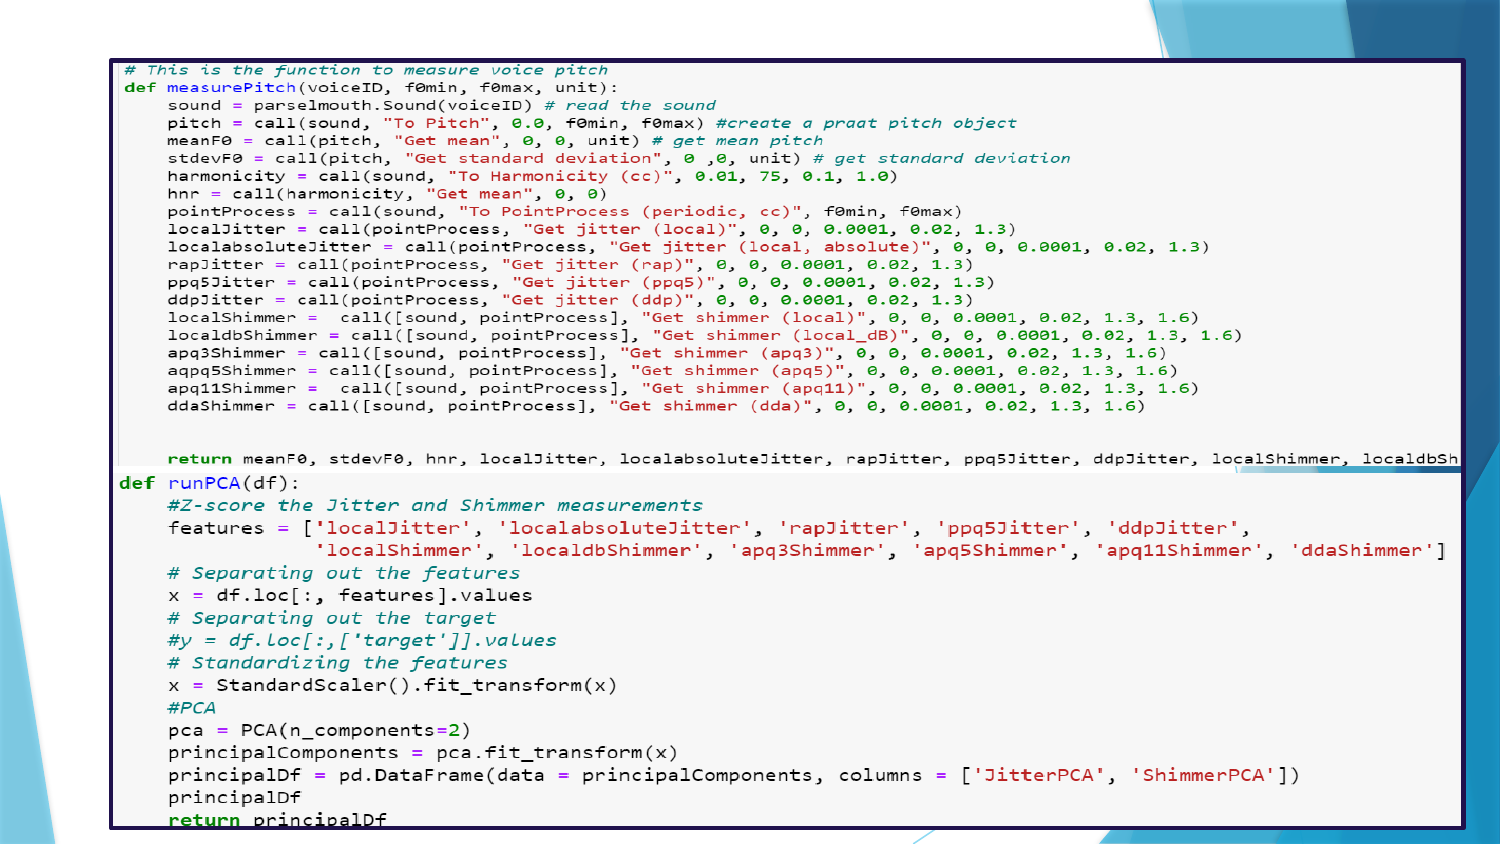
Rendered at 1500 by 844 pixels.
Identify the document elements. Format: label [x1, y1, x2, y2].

picture [110, 472, 1464, 829]
picture [110, 58, 1464, 466]
